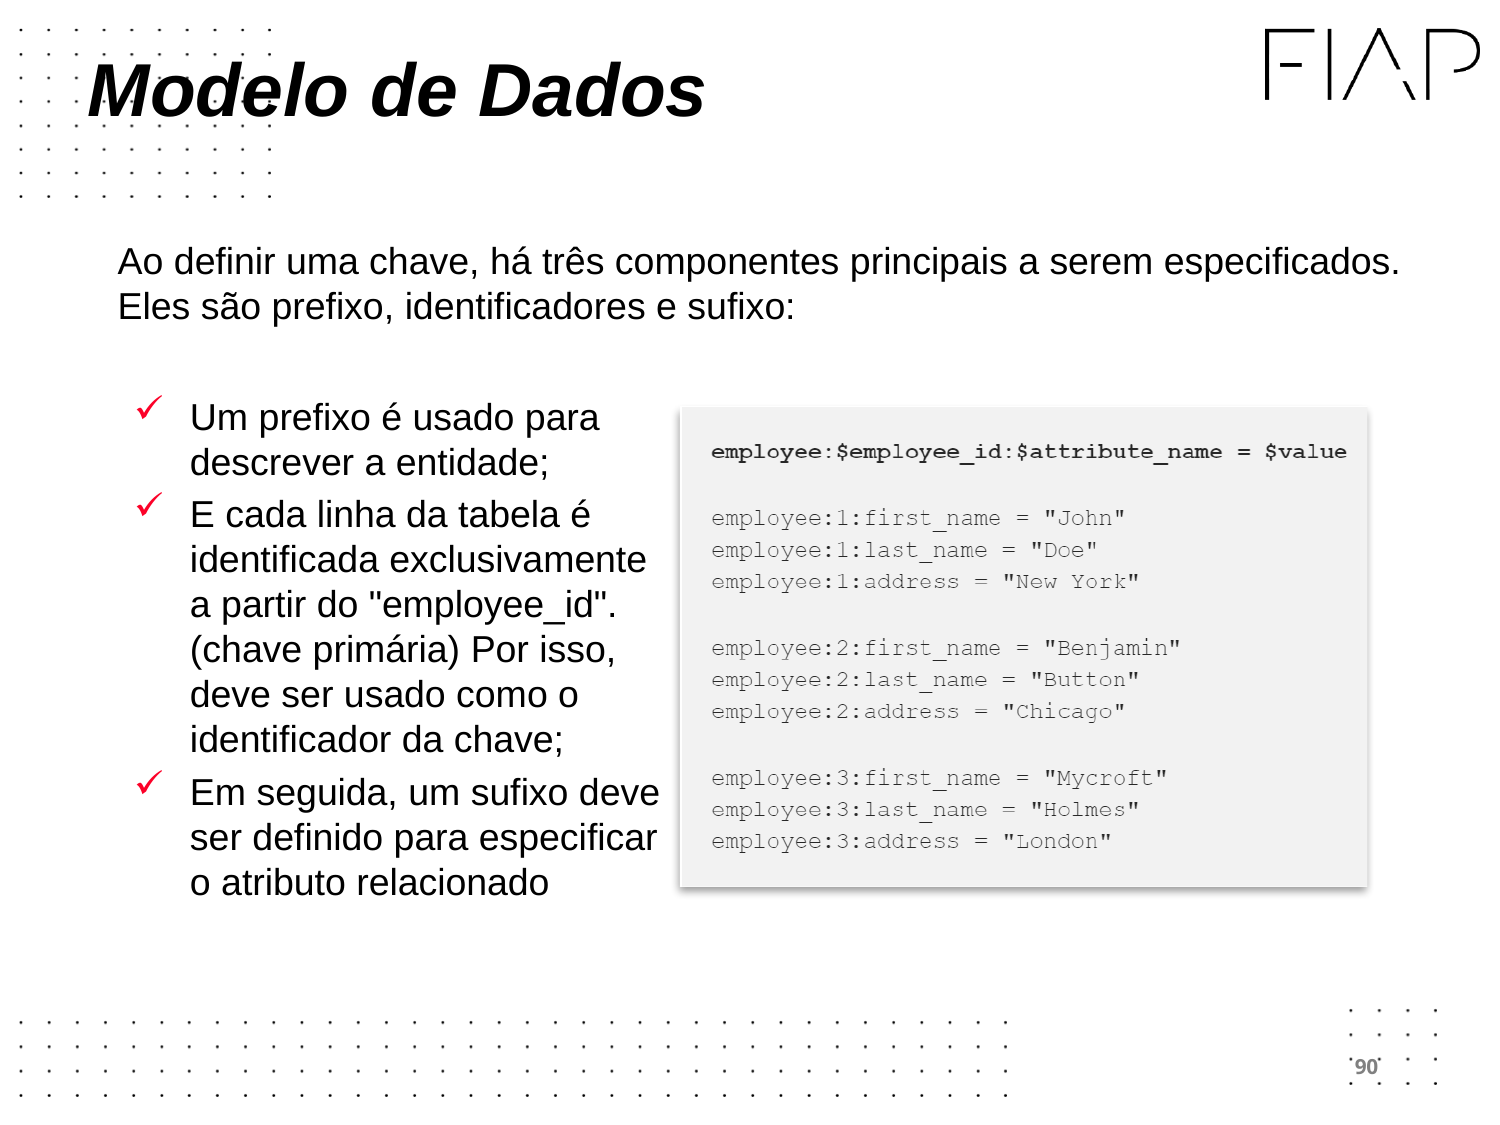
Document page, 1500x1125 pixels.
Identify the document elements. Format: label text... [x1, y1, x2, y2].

picture [19, 1019, 118, 1097]
text_box Ao definir uma chave, há três componentes principais a serem especificados. Eles são prefixo, identificadores e sufixo: [102, 229, 1423, 969]
text_box Um prefixo é usado para descrever a entidade; E cada linha da tabela é identificada exclusivamente a partir do "employee_id". (chave primária) Por isso, deve ser usado como o identificador da chave; Em seguida, um sufixo deve ser definido para especificar o atributo relacionado [118, 385, 680, 1125]
picture [1344, 1007, 1437, 1085]
picture [680, 1019, 1007, 1097]
picture [679, 406, 1368, 887]
picture [1265, 28, 1480, 100]
picture [19, 28, 271, 198]
